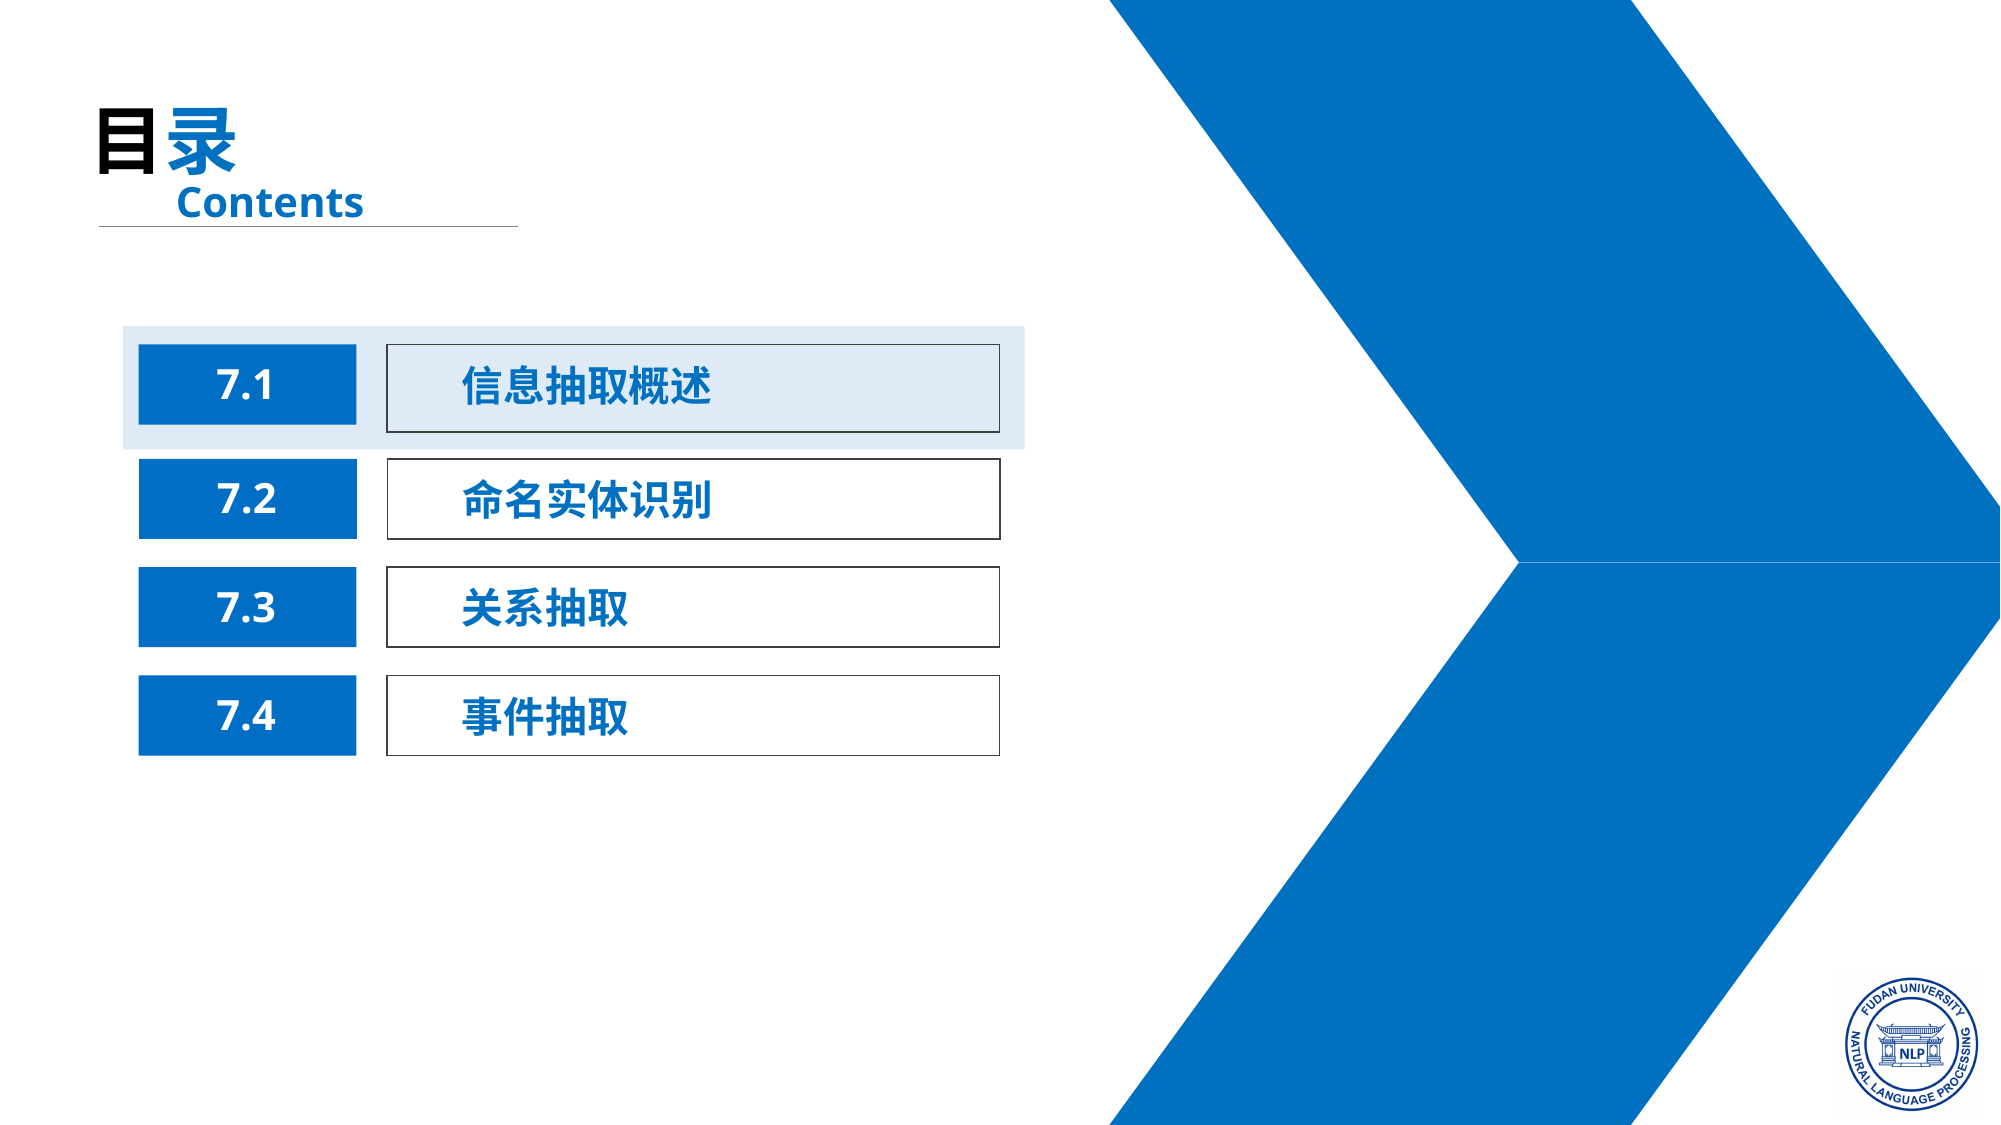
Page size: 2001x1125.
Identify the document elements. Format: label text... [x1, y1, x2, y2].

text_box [386, 344, 1001, 433]
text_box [386, 675, 1000, 756]
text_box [138, 566, 357, 648]
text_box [387, 458, 1001, 540]
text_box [386, 566, 1000, 648]
text_box [1109, 563, 2000, 1125]
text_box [138, 344, 357, 425]
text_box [74, 86, 518, 235]
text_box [138, 675, 357, 756]
slide_number 4 [1412, 1042, 1863, 1103]
picture [1834, 972, 1985, 1117]
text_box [138, 458, 358, 540]
text_box [1109, 0, 2000, 563]
text_box [123, 325, 1025, 450]
